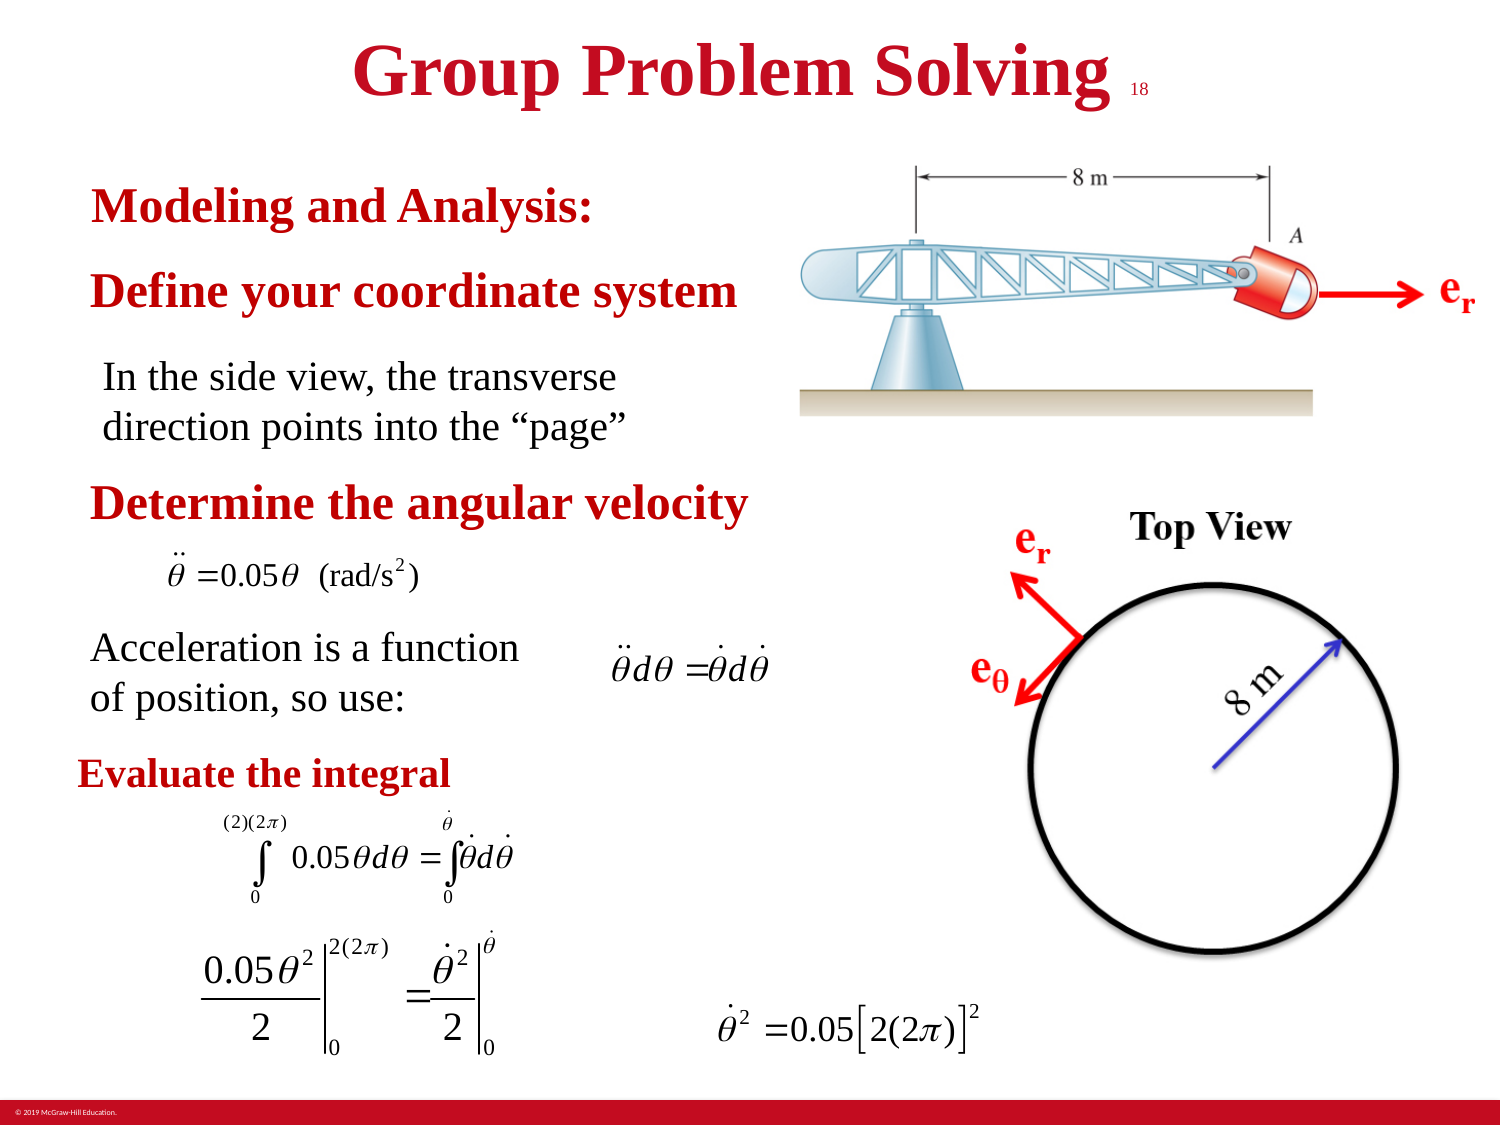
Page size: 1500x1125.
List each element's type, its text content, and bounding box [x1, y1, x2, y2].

list Acceleration is a function of position, so use: [75, 612, 550, 723]
title Group Problem Solving 18 [75, 12, 1425, 113]
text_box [162, 549, 427, 601]
list Determine the angular velocity [75, 462, 825, 538]
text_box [218, 806, 522, 913]
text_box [605, 642, 778, 698]
picture [799, 165, 1476, 417]
list In the side view, the transverse direction points into the “page” [87, 341, 675, 462]
picture [971, 512, 1404, 963]
list Modeling and Analysis: [76, 165, 725, 241]
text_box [712, 995, 988, 1063]
list Define your coordinate system [75, 249, 763, 325]
list Evaluate the integral [62, 738, 635, 800]
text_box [194, 924, 505, 1063]
